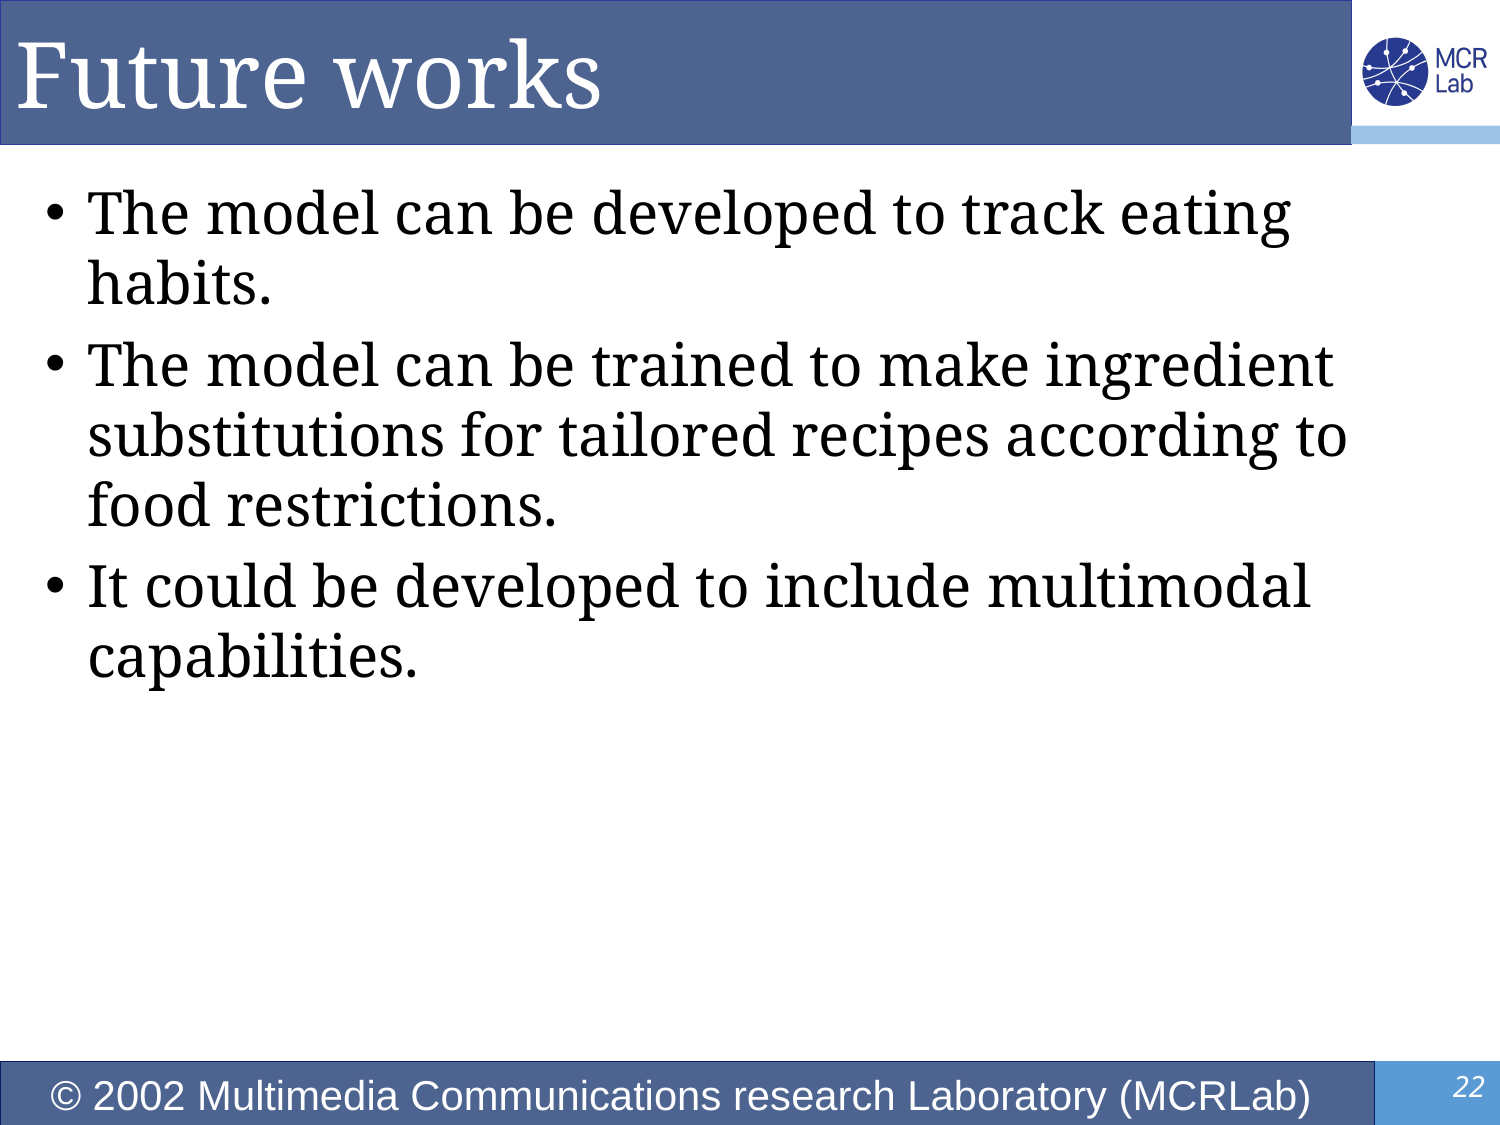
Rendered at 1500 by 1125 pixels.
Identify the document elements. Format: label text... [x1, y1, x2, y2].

list The model can be developed to track eating habits. The model can be trained to make ingredient substitutions for tailored recipes according to food restrictions. It could be developed to include multimodal capabilities. [15, 161, 1402, 1030]
title Future works [0, 2, 1335, 110]
